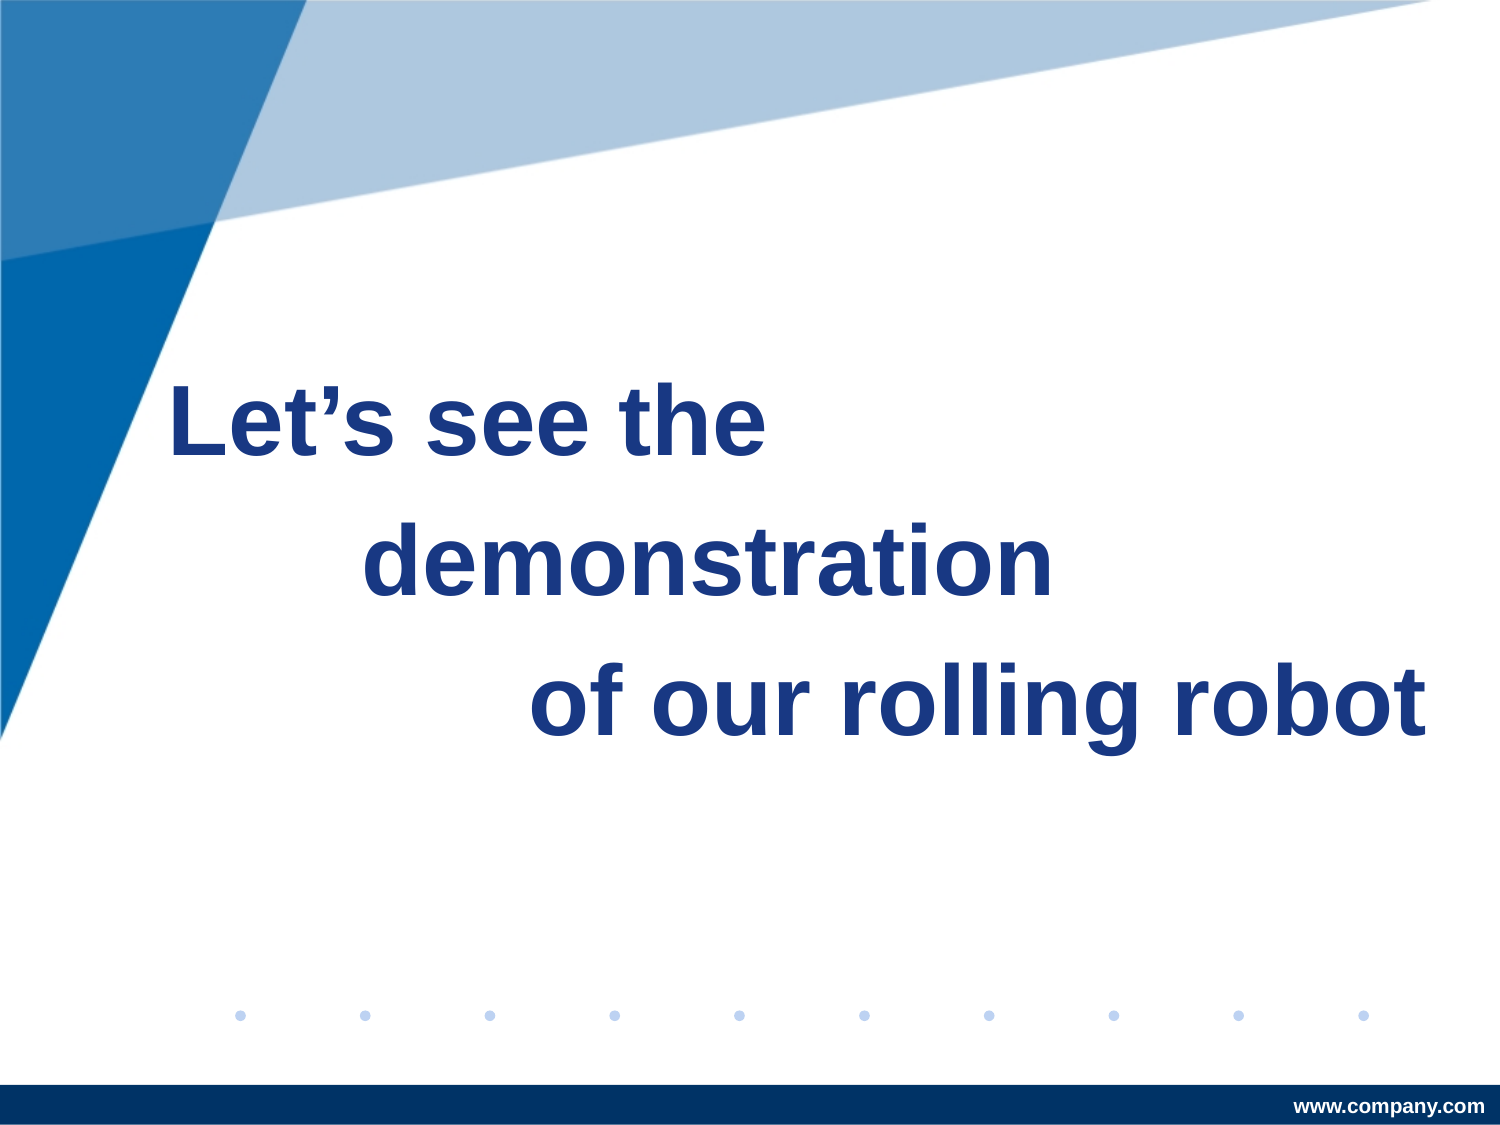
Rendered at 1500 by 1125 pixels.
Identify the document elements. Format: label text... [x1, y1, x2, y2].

picture [0, 0, 1500, 842]
list Let’s see the demonstration of our rolling robot [152, 348, 1447, 847]
